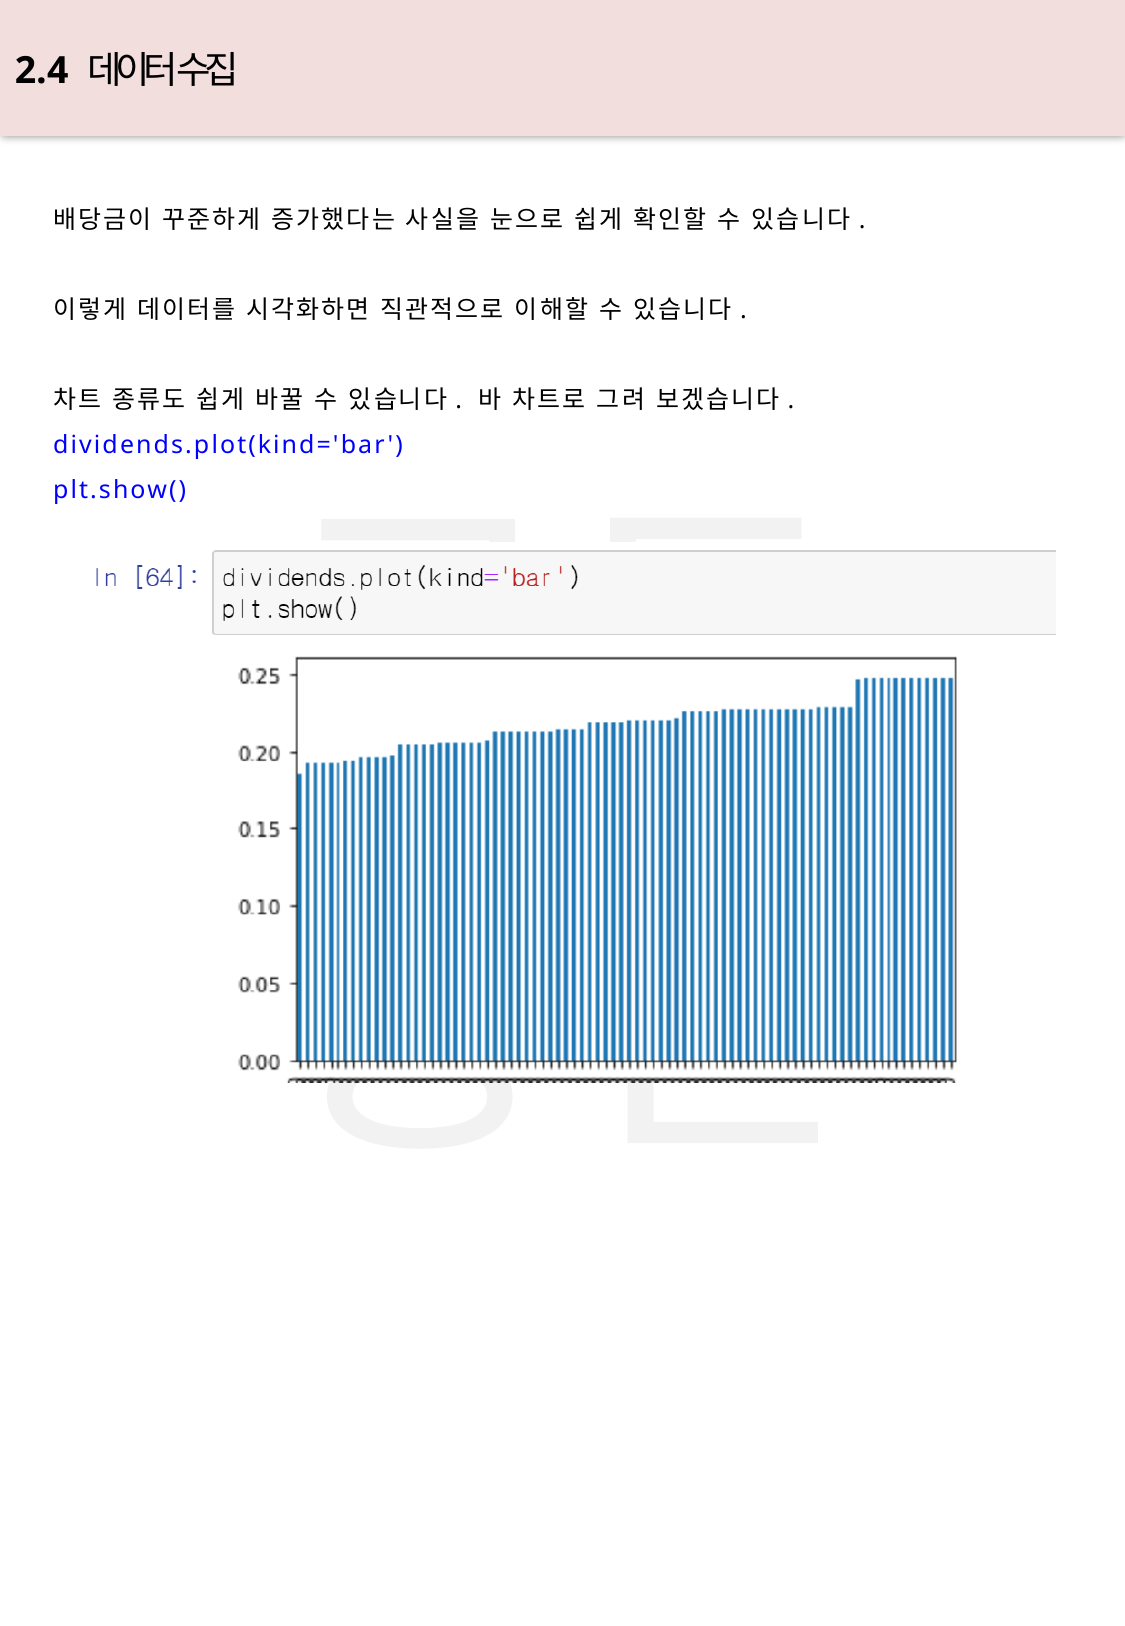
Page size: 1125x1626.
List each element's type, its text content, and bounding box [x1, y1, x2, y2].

text_box 배당금이 꾸준하게 증가했다는 사실을 눈으로 쉽게 확인할 수 있습니다. 이렇게 데이터를 시각화하면 직관적으로 이해할 수 있습니다. 차트 종류도 쉽게 바꿀 수 있습니다. 바 차트로 그려 보겠습니다. dividends.plot(kind='bar') plt.show() [38, 181, 1087, 1578]
picture [69, 542, 1056, 1083]
text_box 2.4 데이터 수집 [0, 0, 1125, 136]
